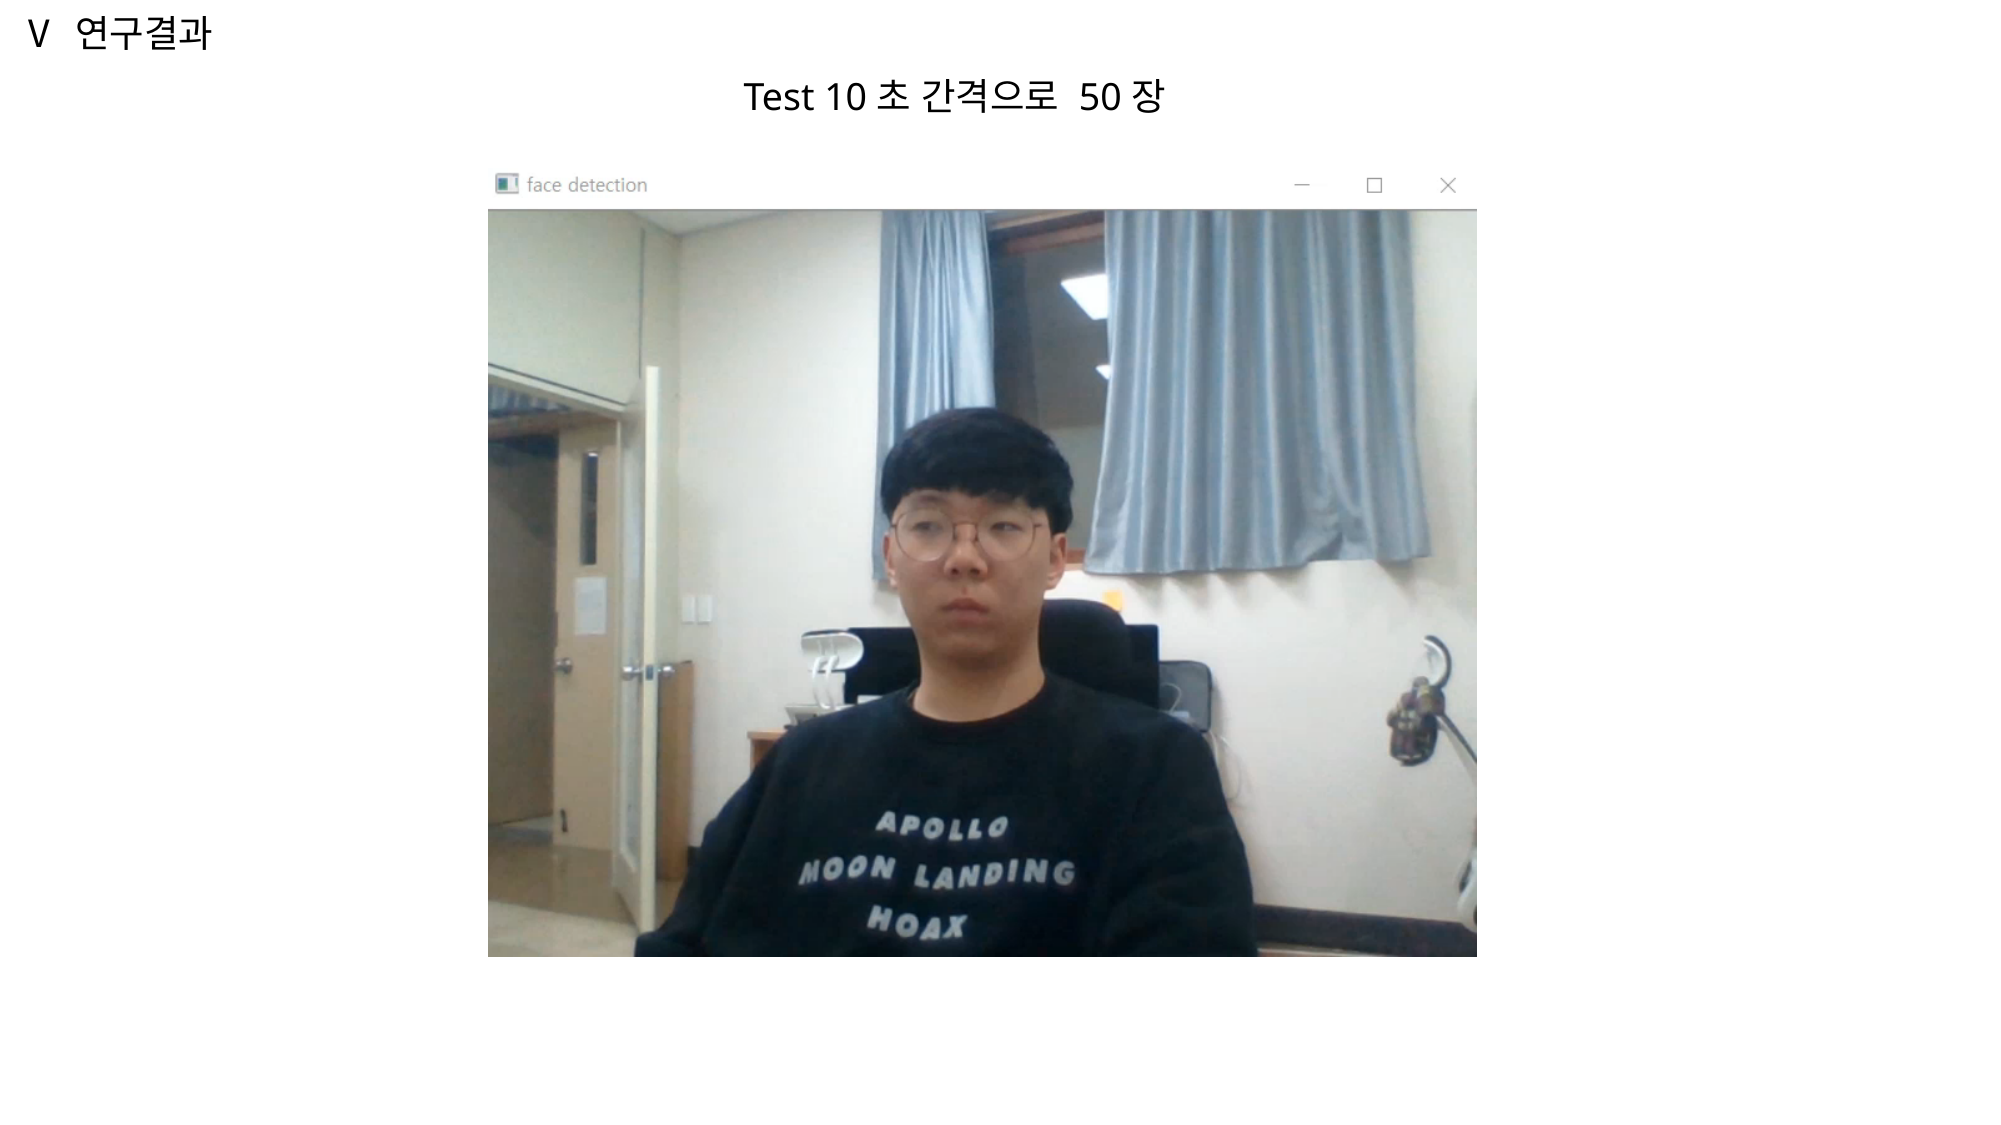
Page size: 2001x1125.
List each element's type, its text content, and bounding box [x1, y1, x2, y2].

text_box Ⅴ 연구결과 [5, 2, 239, 63]
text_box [487, 167, 1478, 958]
text_box Test 10초 간격으로 50장 [576, 65, 1333, 126]
